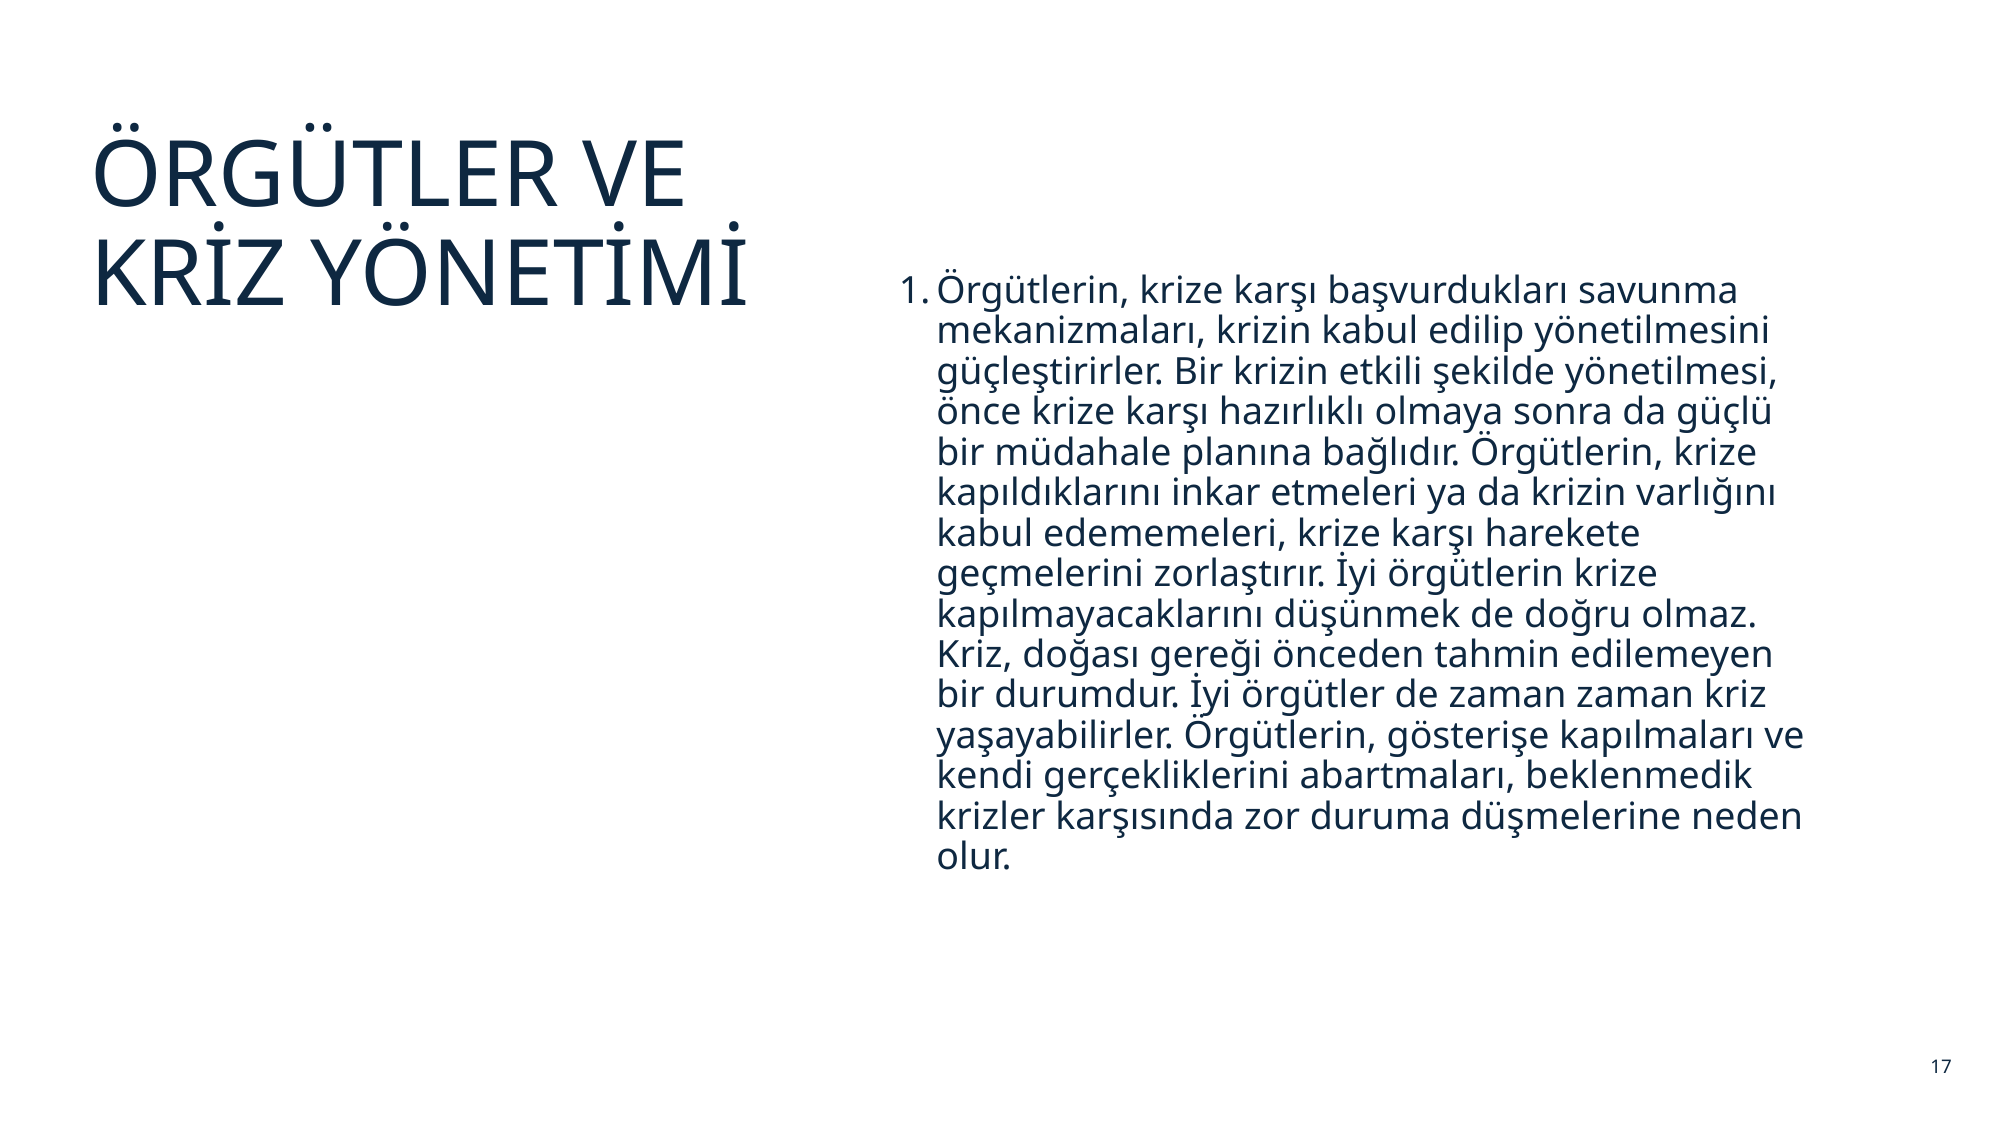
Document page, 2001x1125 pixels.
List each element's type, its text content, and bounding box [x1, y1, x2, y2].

slide_number 17 [1835, 1037, 1967, 1098]
list Örgütlerin, krize karşı başvurdukları savunma mekanizmaları, krizin kabul edilip yönetilmesini güçleştirirler. Bir krizin etkili şekilde yönetilmesi, önce krize karşı hazırlıklı olmaya sonra da güçlü bir müdahale planına bağlıdır. Örgütlerin, krize kapıldıklarını inkar etmeleri ya da krizin varlığını kabul edememeleri, krize karşı harekete geçmelerini zorlaştırır. İyi örgütlerin krize kapılmayacaklarını düşünmek de doğru olmaz. Kriz, doğası gereği önceden tahmin edilemeyen bir durumdur. İyi örgütler de zaman zaman kriz yaşayabilirler. Örgütlerin, gösterişe kapılmaları ve kendi gerçekliklerini abartmaları, beklenmedik krizler karşısında zor duruma düşmelerine neden olur. [883, 119, 1838, 1030]
title ÖRGÜTLER VE KRİZ YÖNETİMİ [75, 119, 848, 1025]
